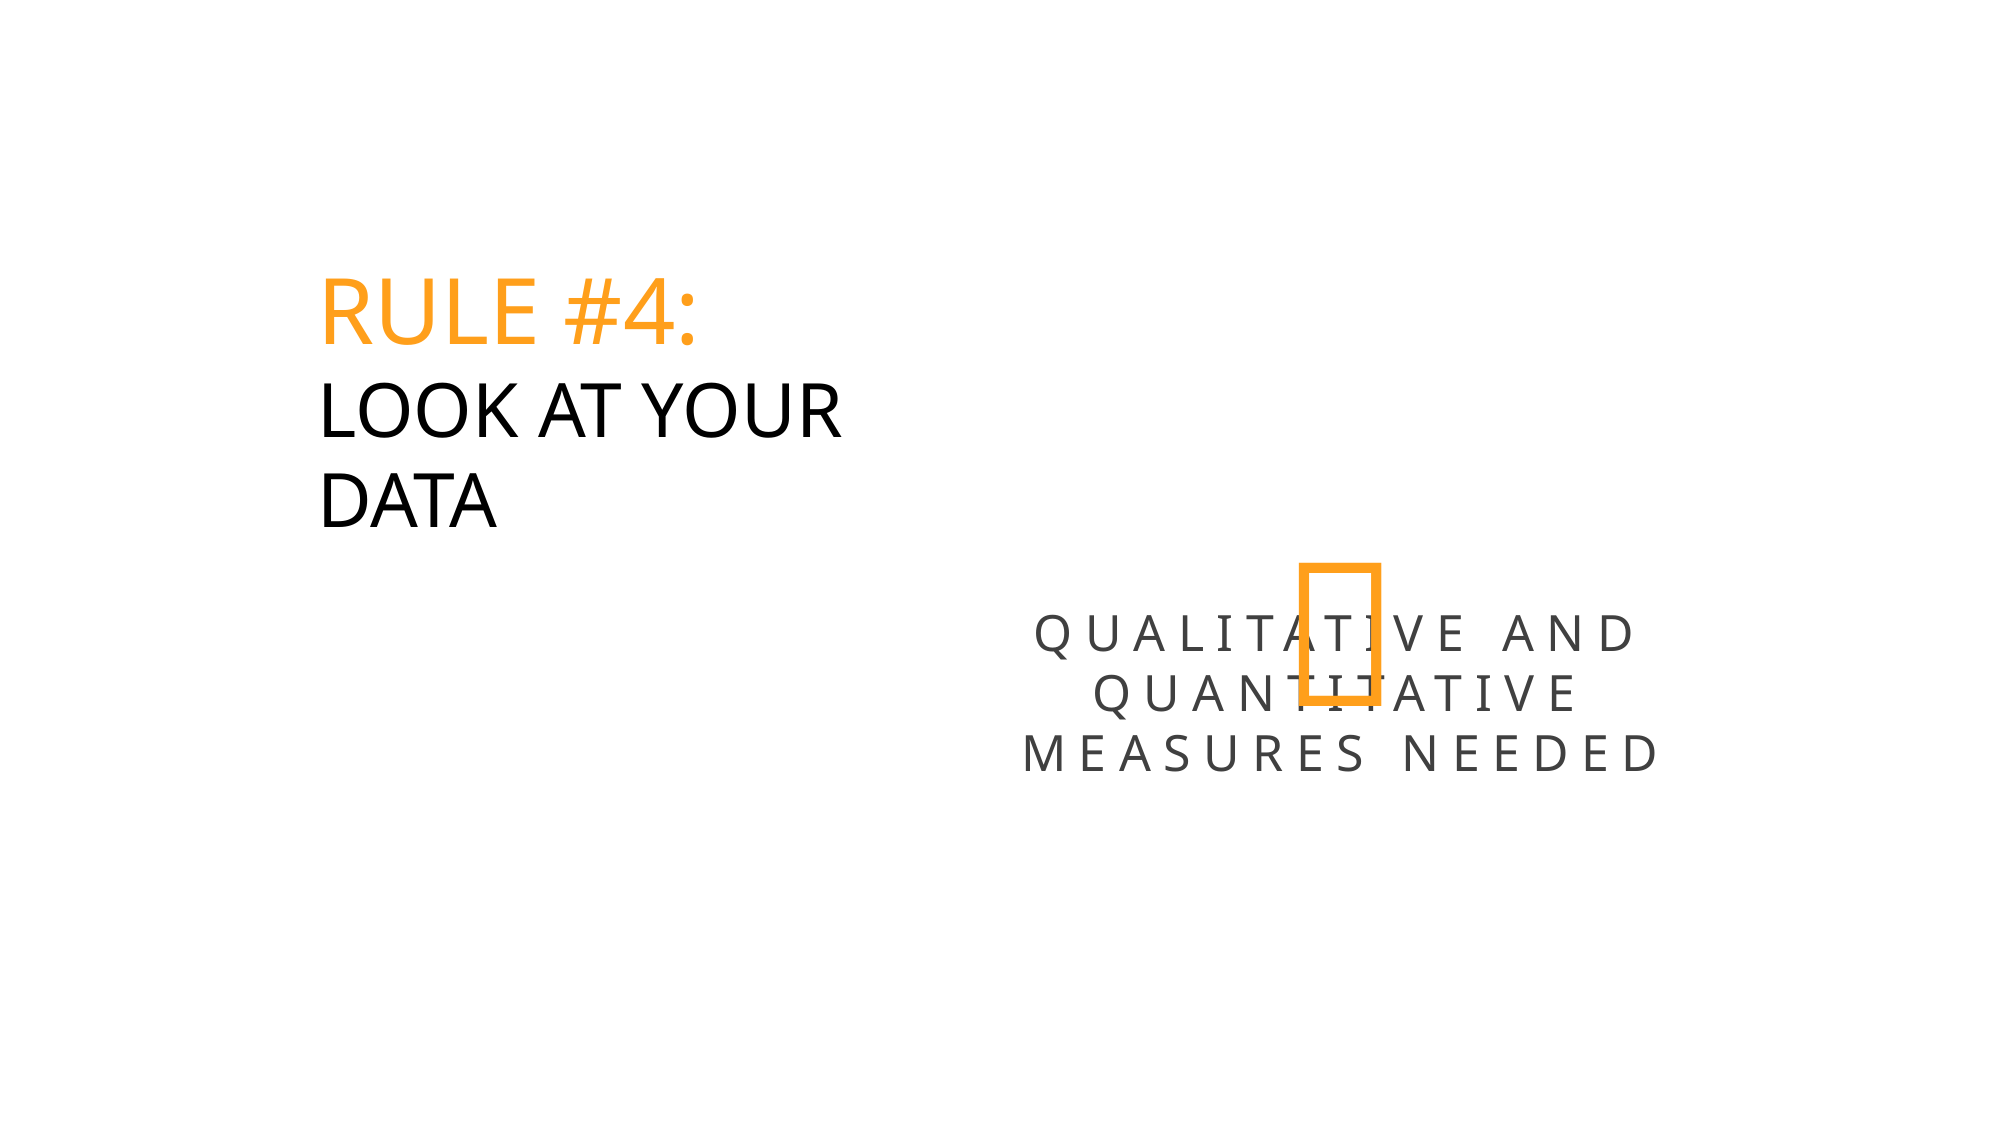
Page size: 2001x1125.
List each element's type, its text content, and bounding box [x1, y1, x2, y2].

text_box QUALITATIVE AND QUANTITATIVE MEASURES NEEDED [948, 593, 1733, 789]
text_box [129, 129, 1871, 996]
text_box  [1265, 266, 1416, 754]
text_box RULE #4: LOOK AT YOUR DATA [302, 245, 859, 550]
